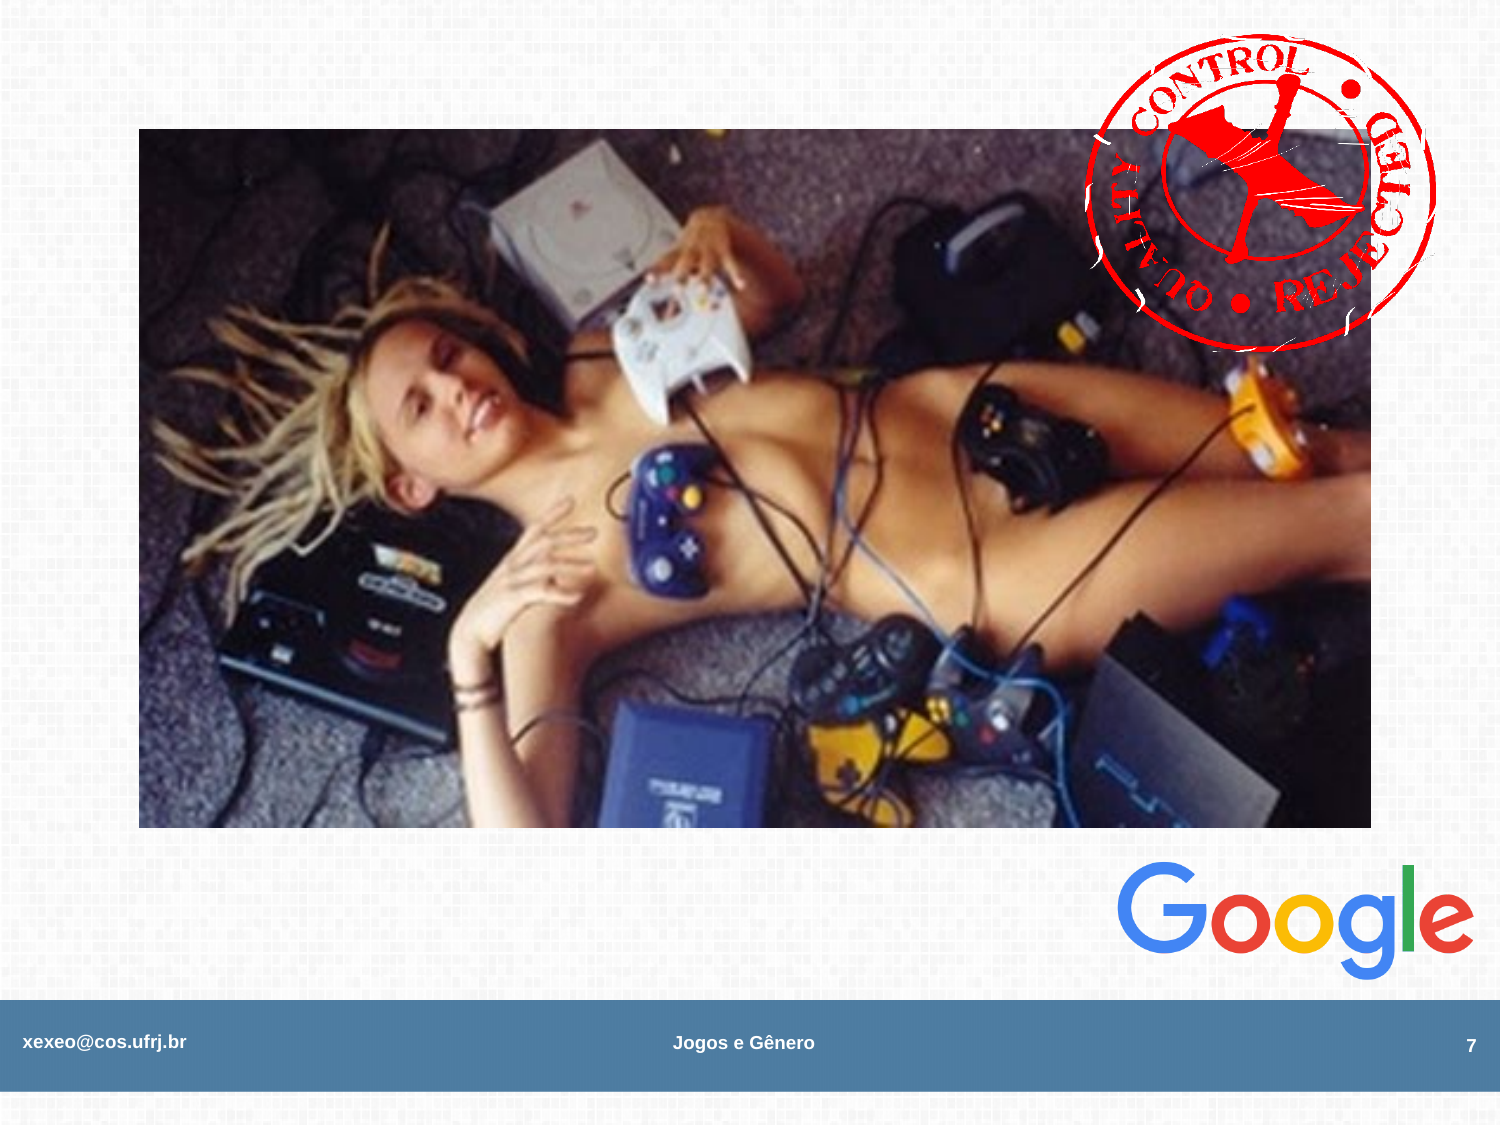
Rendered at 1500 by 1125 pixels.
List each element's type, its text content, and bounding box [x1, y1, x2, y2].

footer Jogos e Gênero [526, 1018, 962, 1066]
slide_number 7 [1297, 1021, 1492, 1069]
slide_number xexeo@cos.ufrj.br [7, 1017, 203, 1066]
picture [0, 0, 1500, 1125]
